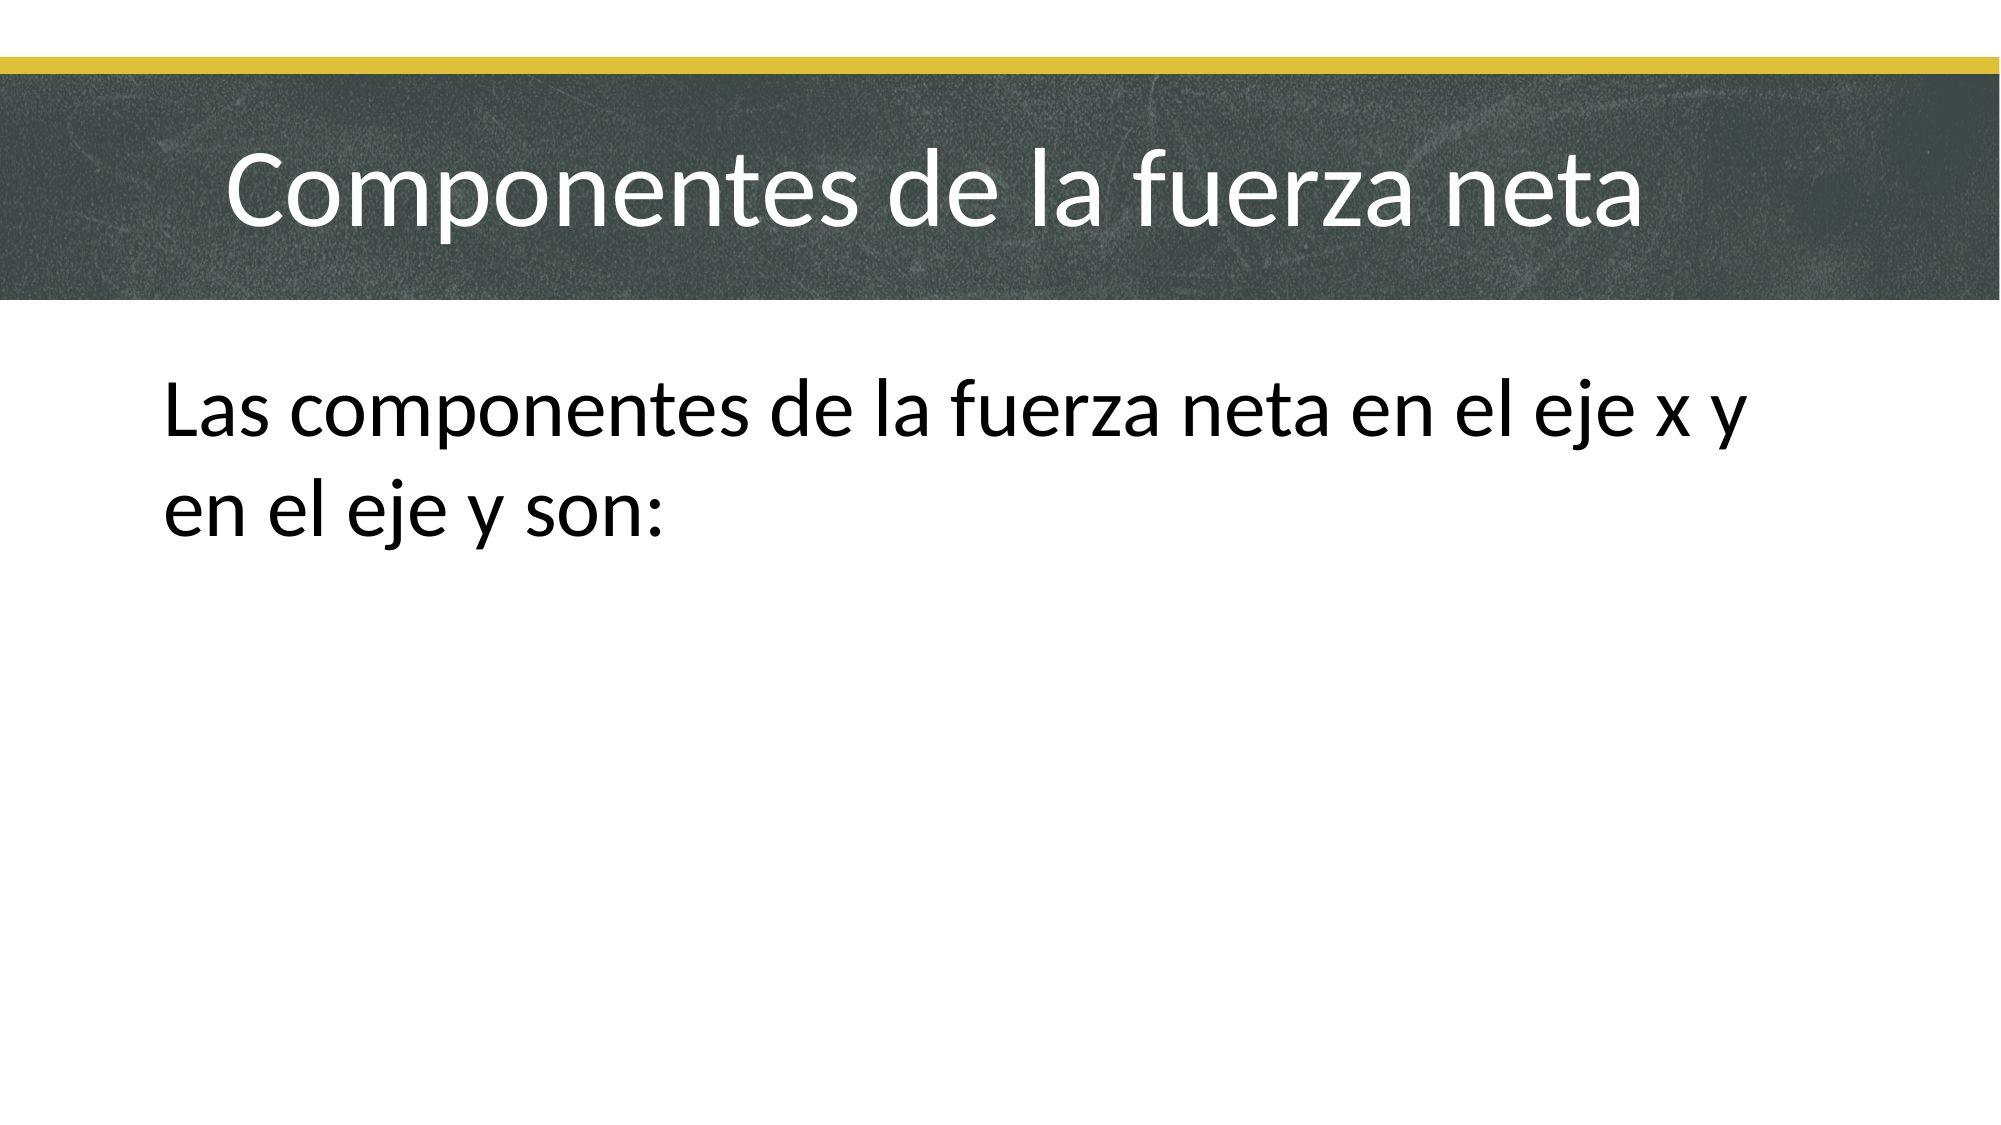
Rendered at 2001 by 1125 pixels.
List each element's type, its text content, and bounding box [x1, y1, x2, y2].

title Componentes de la fuerza neta [210, 76, 1790, 300]
text_box Las componentes de la fuerza neta en el eje x y en el eje y son: [148, 345, 1817, 561]
picture [0, 74, 2000, 300]
